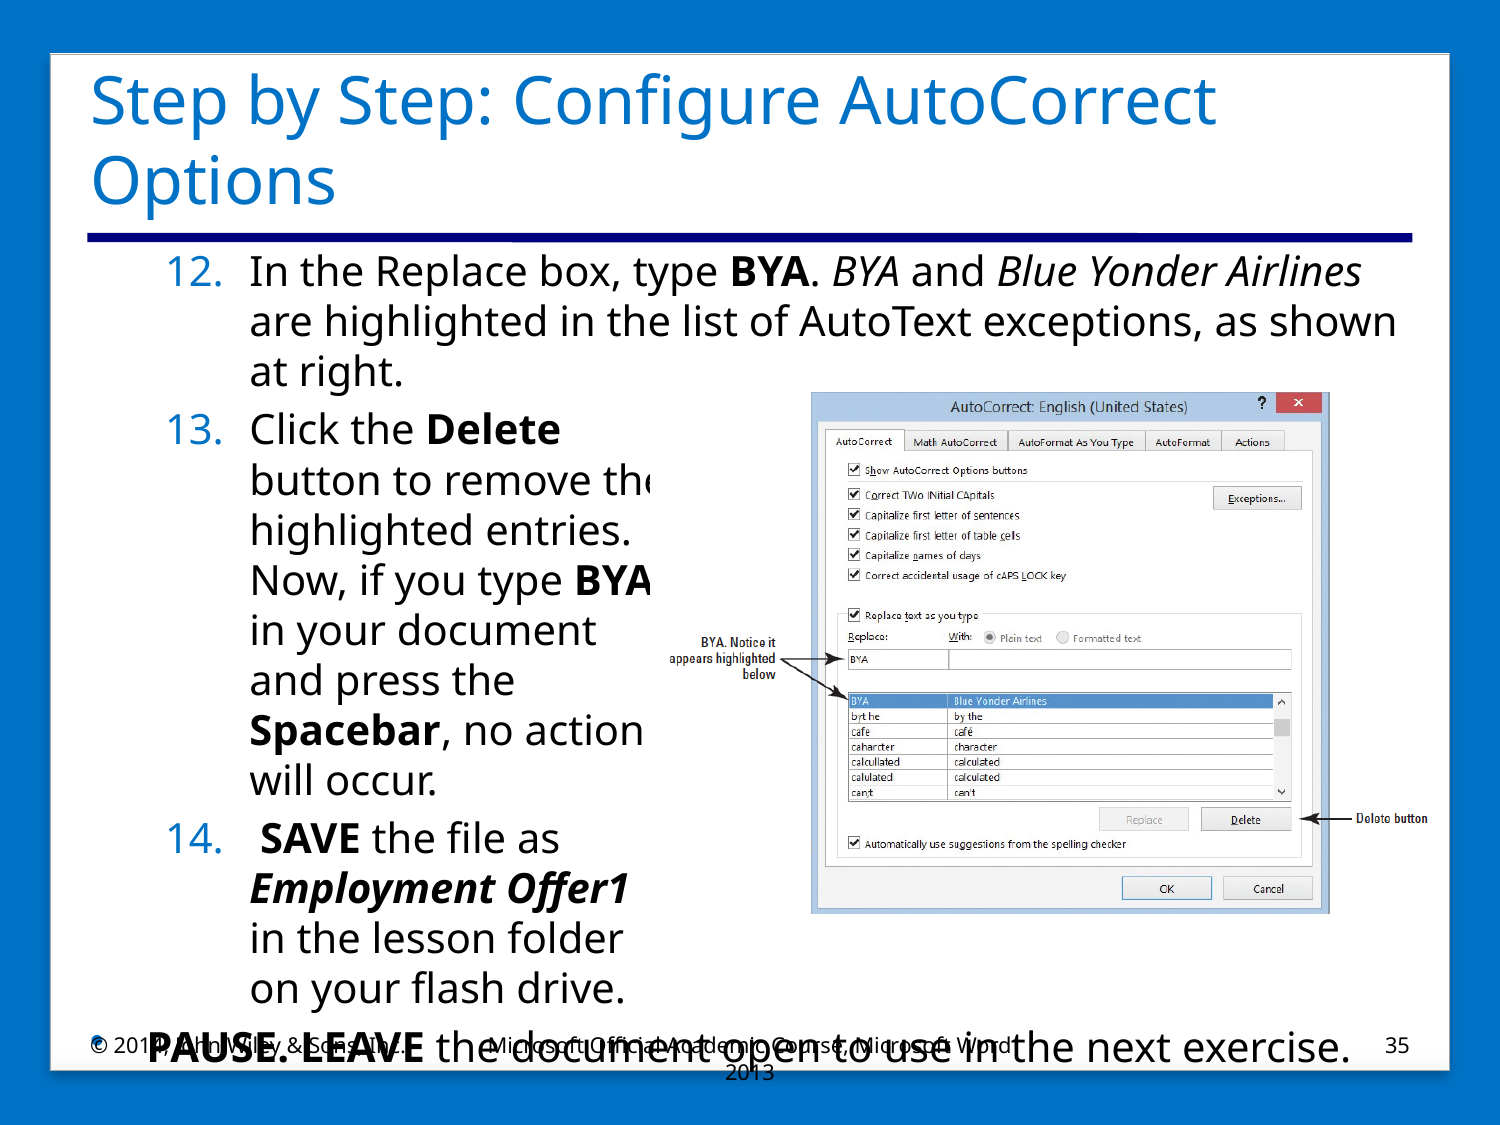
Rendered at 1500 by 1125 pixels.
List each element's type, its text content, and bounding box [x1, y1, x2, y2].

slide_number © 2014, John Wiley & Sons, Inc. [74, 1024, 426, 1103]
footer Microsoft Official Academic Course, Microsoft Word 2013 [449, 1024, 1051, 1103]
list In the Replace box, type BYA. BYA and Blue Yonder Airlines are highlighted in the list of AutoText exceptions, as shown at right. Click the Delete button to remove the highlighted entries. Now, if you type BYA in your document and press the Spacebar, no action will occur. SAVE the file as Employment Offer1 in the lesson folder on your flash drive. PAUSE. LEAVE the document open to use in the next exercise. [75, 237, 1425, 1063]
picture [649, 387, 1438, 920]
slide_number 35 [1074, 1024, 1426, 1103]
title Step by Step: Configure AutoCorrect Options [74, 74, 1426, 226]
